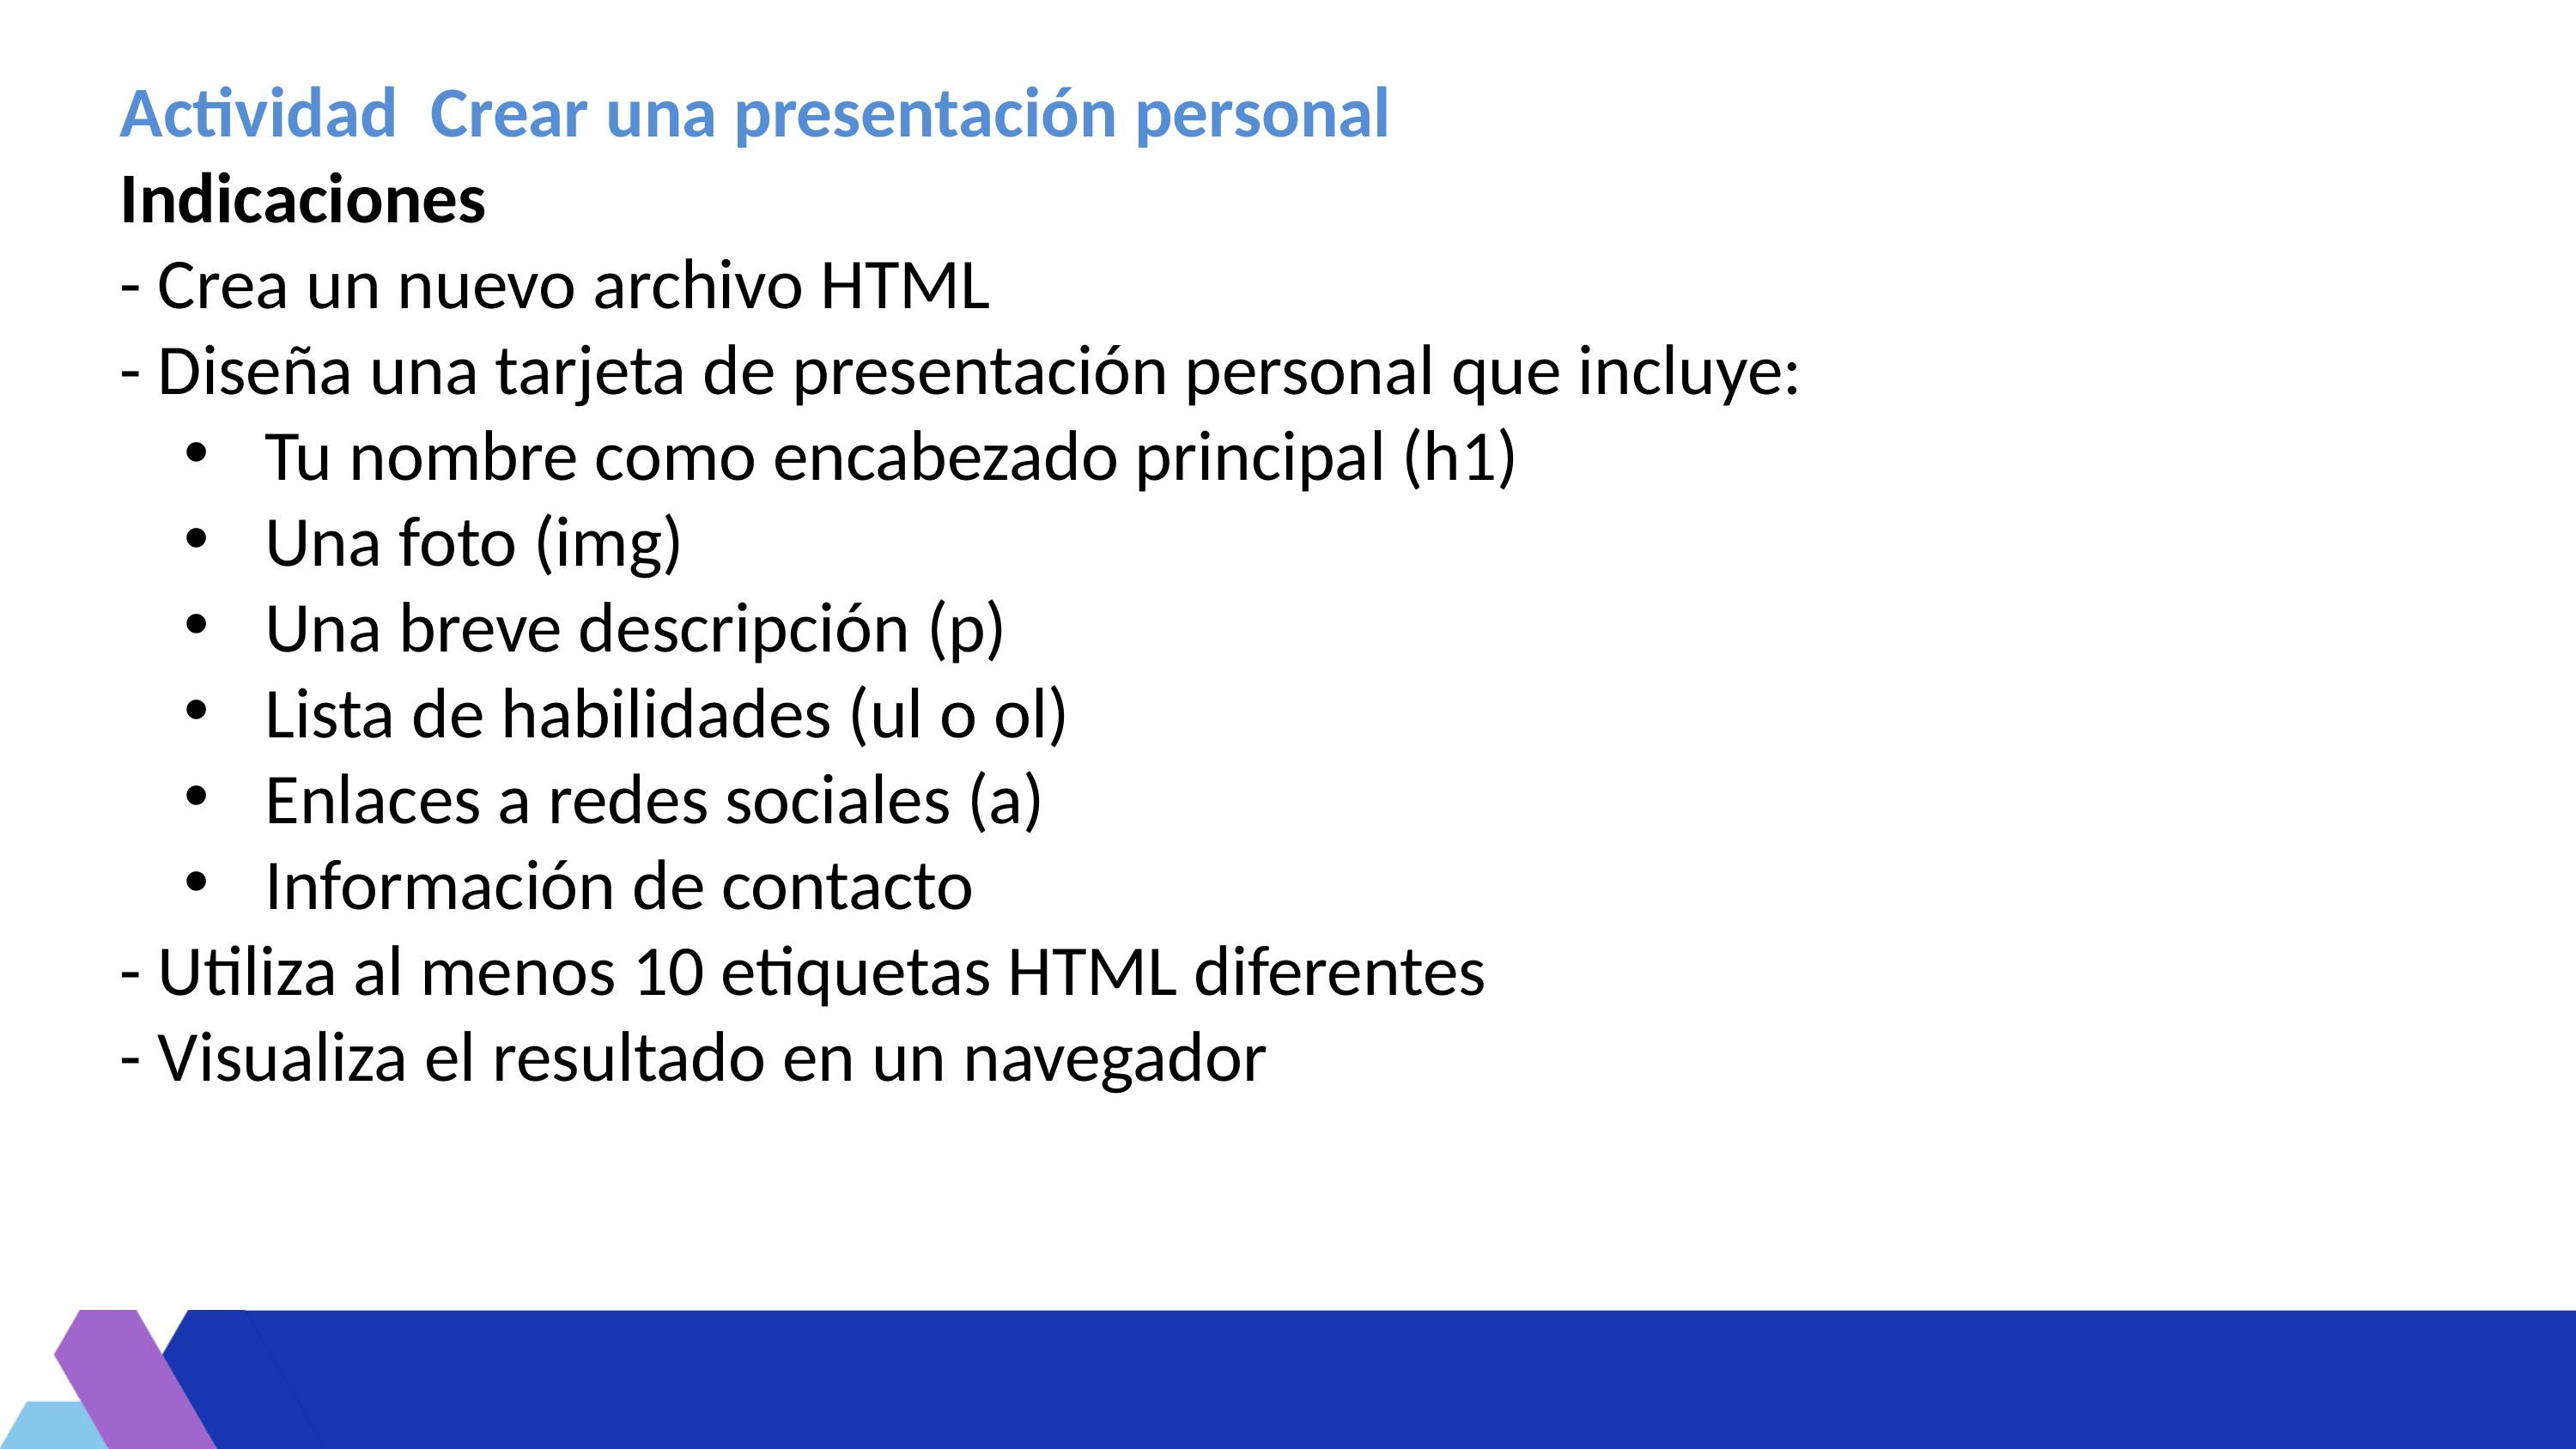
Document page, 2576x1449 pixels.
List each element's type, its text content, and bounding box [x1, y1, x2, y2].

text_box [0, 1310, 2576, 1449]
text_box Actividad Crear una presentación personal Indicaciones - Crea un nuevo archivo HTML - Diseña una tarjeta de presentación personal que incluye: Tu nombre como encabezado principal (h1) Una foto (img) Una breve descripción (p) Lista de habilidades (ul o ol) Enlaces a redes sociales (a) Información de contacto - Utiliza al menos 10 etiquetas HTML diferentes - Visualiza el resultado en un navegador [106, 58, 2437, 1102]
